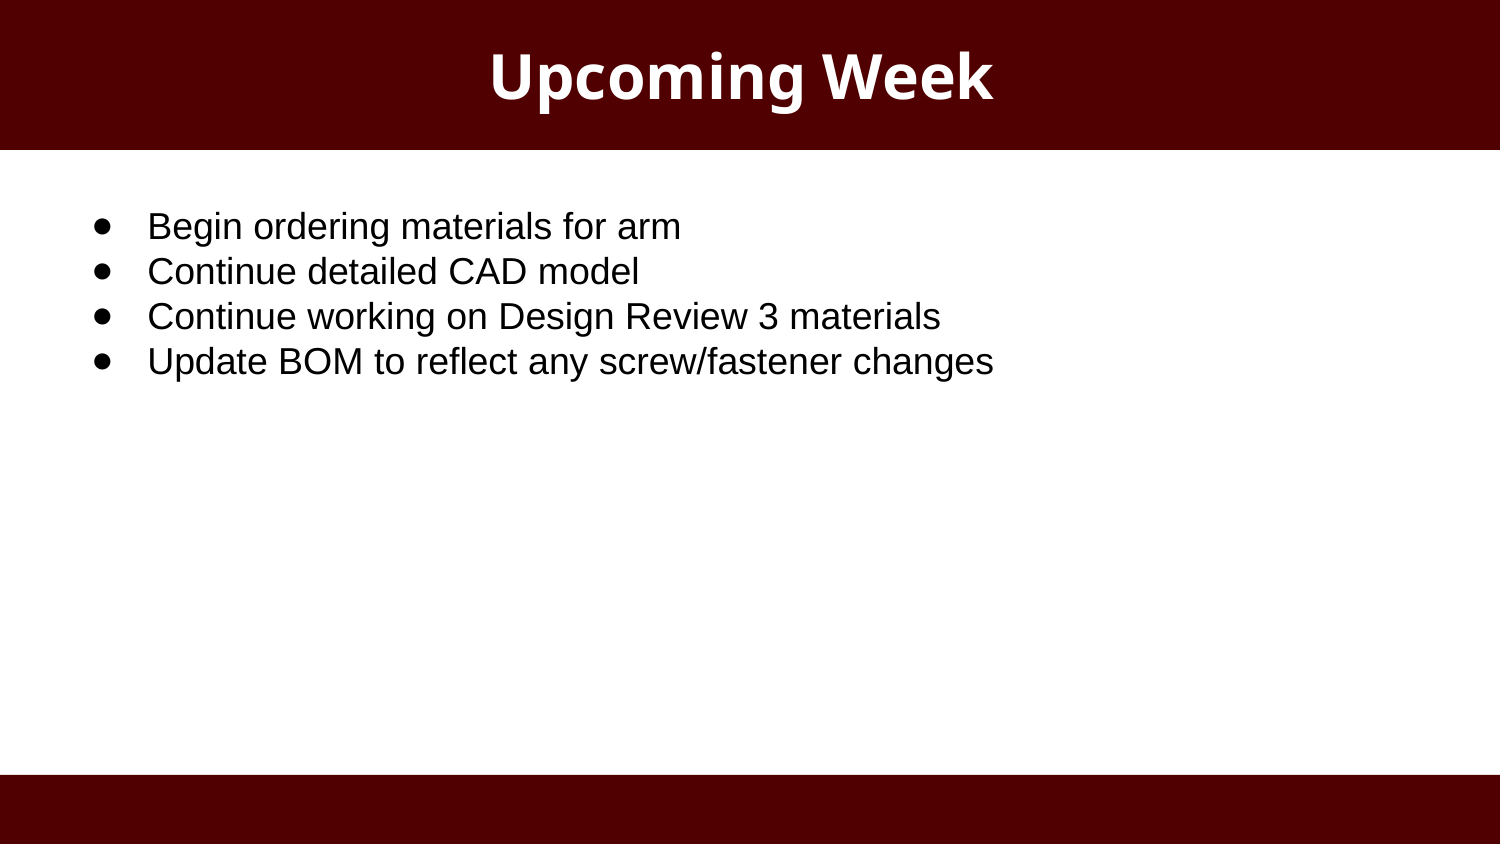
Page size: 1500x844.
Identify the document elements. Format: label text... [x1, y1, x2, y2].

title [0, 774, 1500, 844]
title Upcoming Week [0, 0, 1500, 150]
text_box Begin ordering materials for arm Continue detailed CAD model Continue working on Design Review 3 materials Update BOM to reflect any screw/fastener changes [57, 186, 1421, 750]
